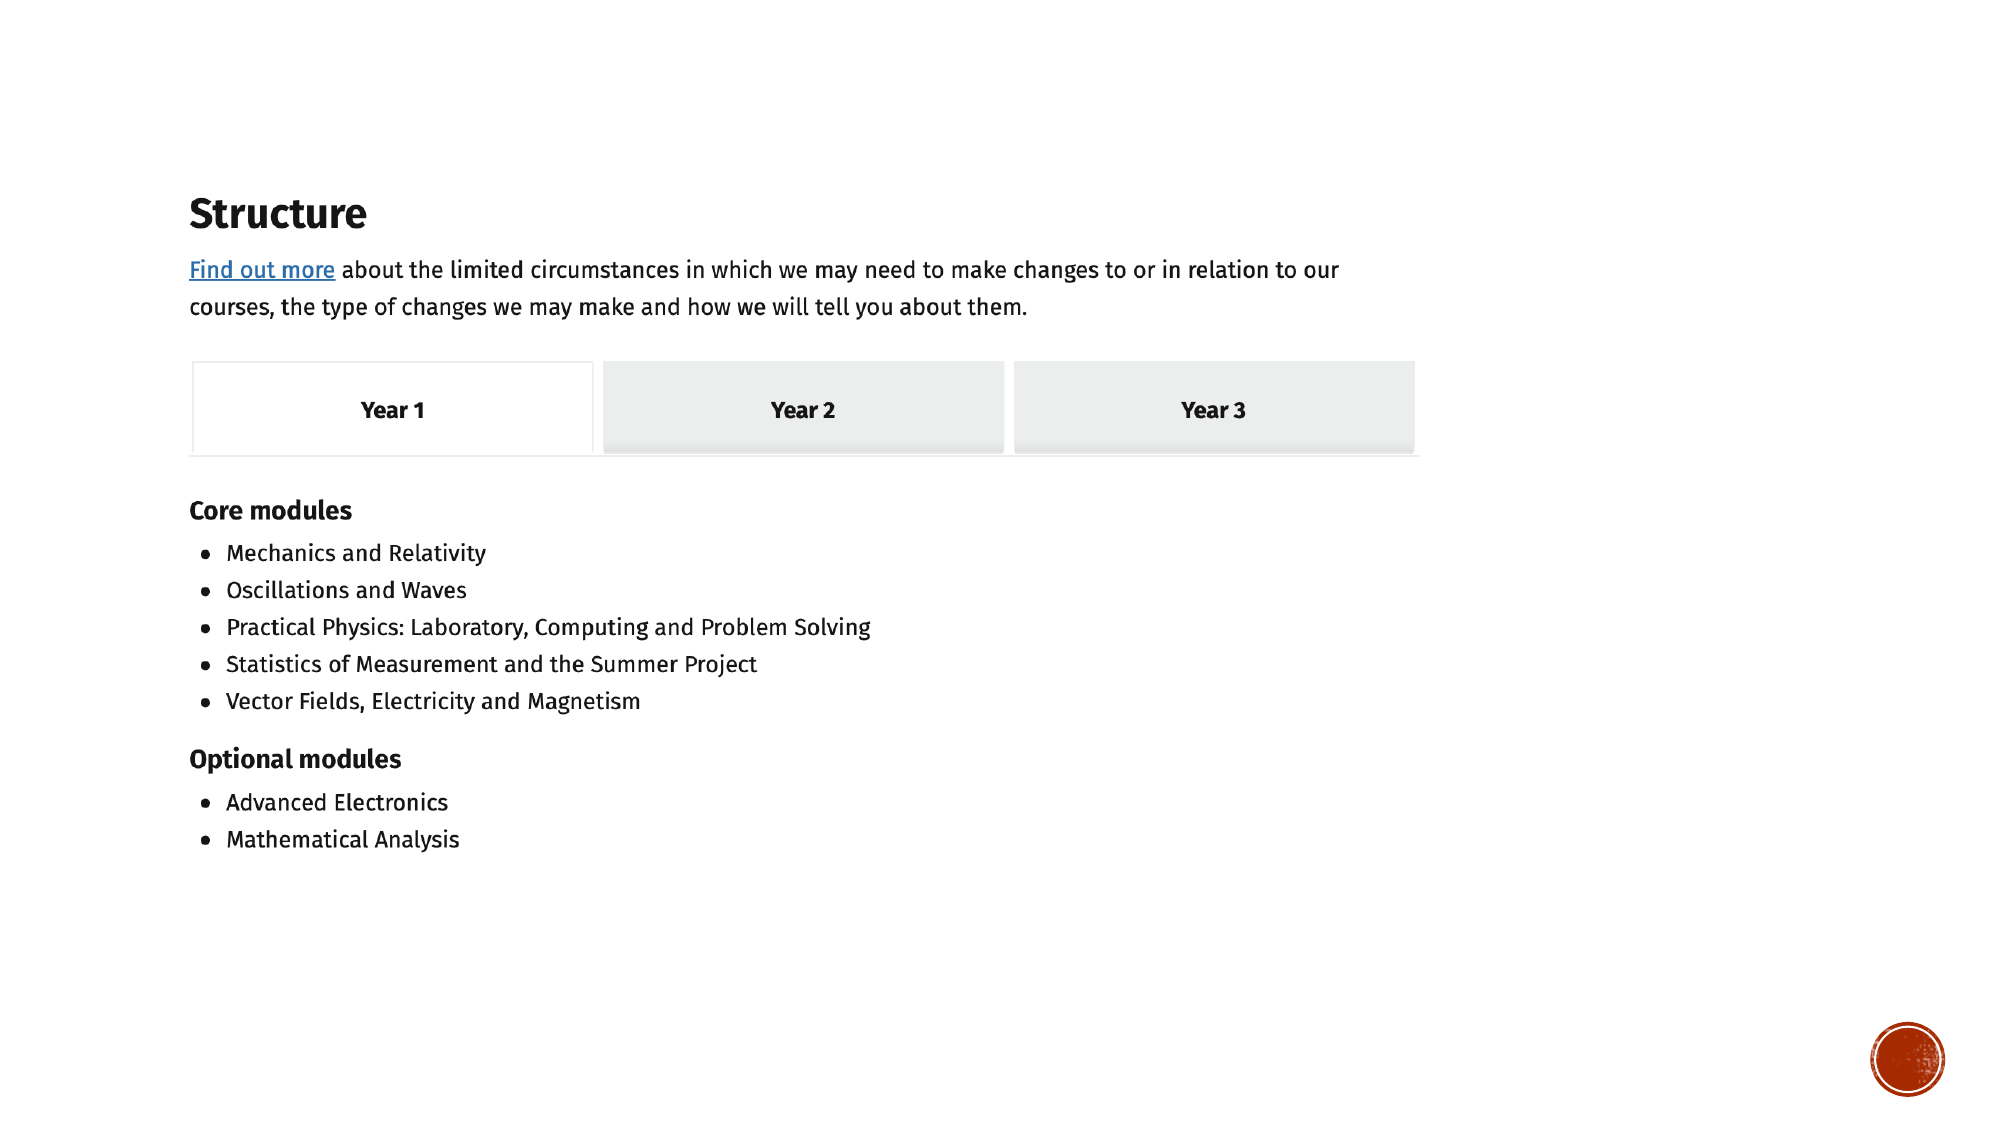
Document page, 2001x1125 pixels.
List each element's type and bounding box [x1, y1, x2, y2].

list [178, 187, 1478, 915]
